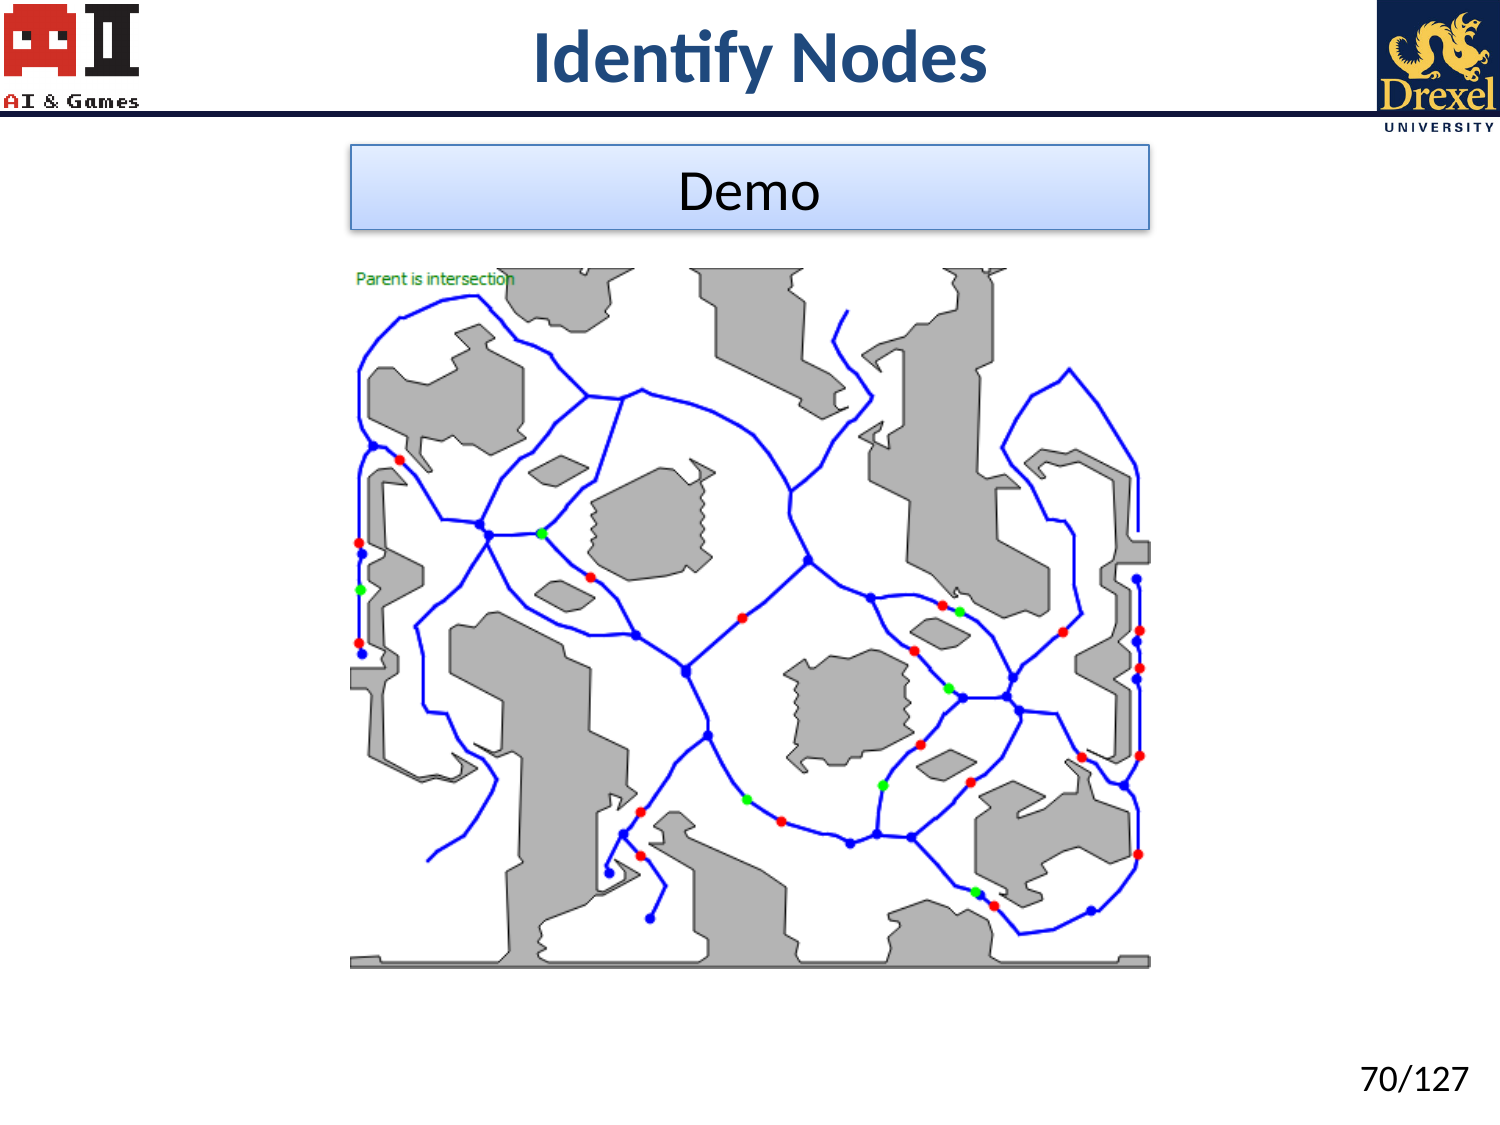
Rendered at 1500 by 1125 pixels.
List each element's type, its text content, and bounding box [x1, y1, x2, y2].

picture [1376, 117, 1500, 132]
picture [350, 268, 1152, 970]
picture [1377, 0, 1500, 111]
picture [4, 4, 139, 108]
title Identify Nodes [144, 0, 1377, 115]
text_box Demo [350, 144, 1150, 230]
